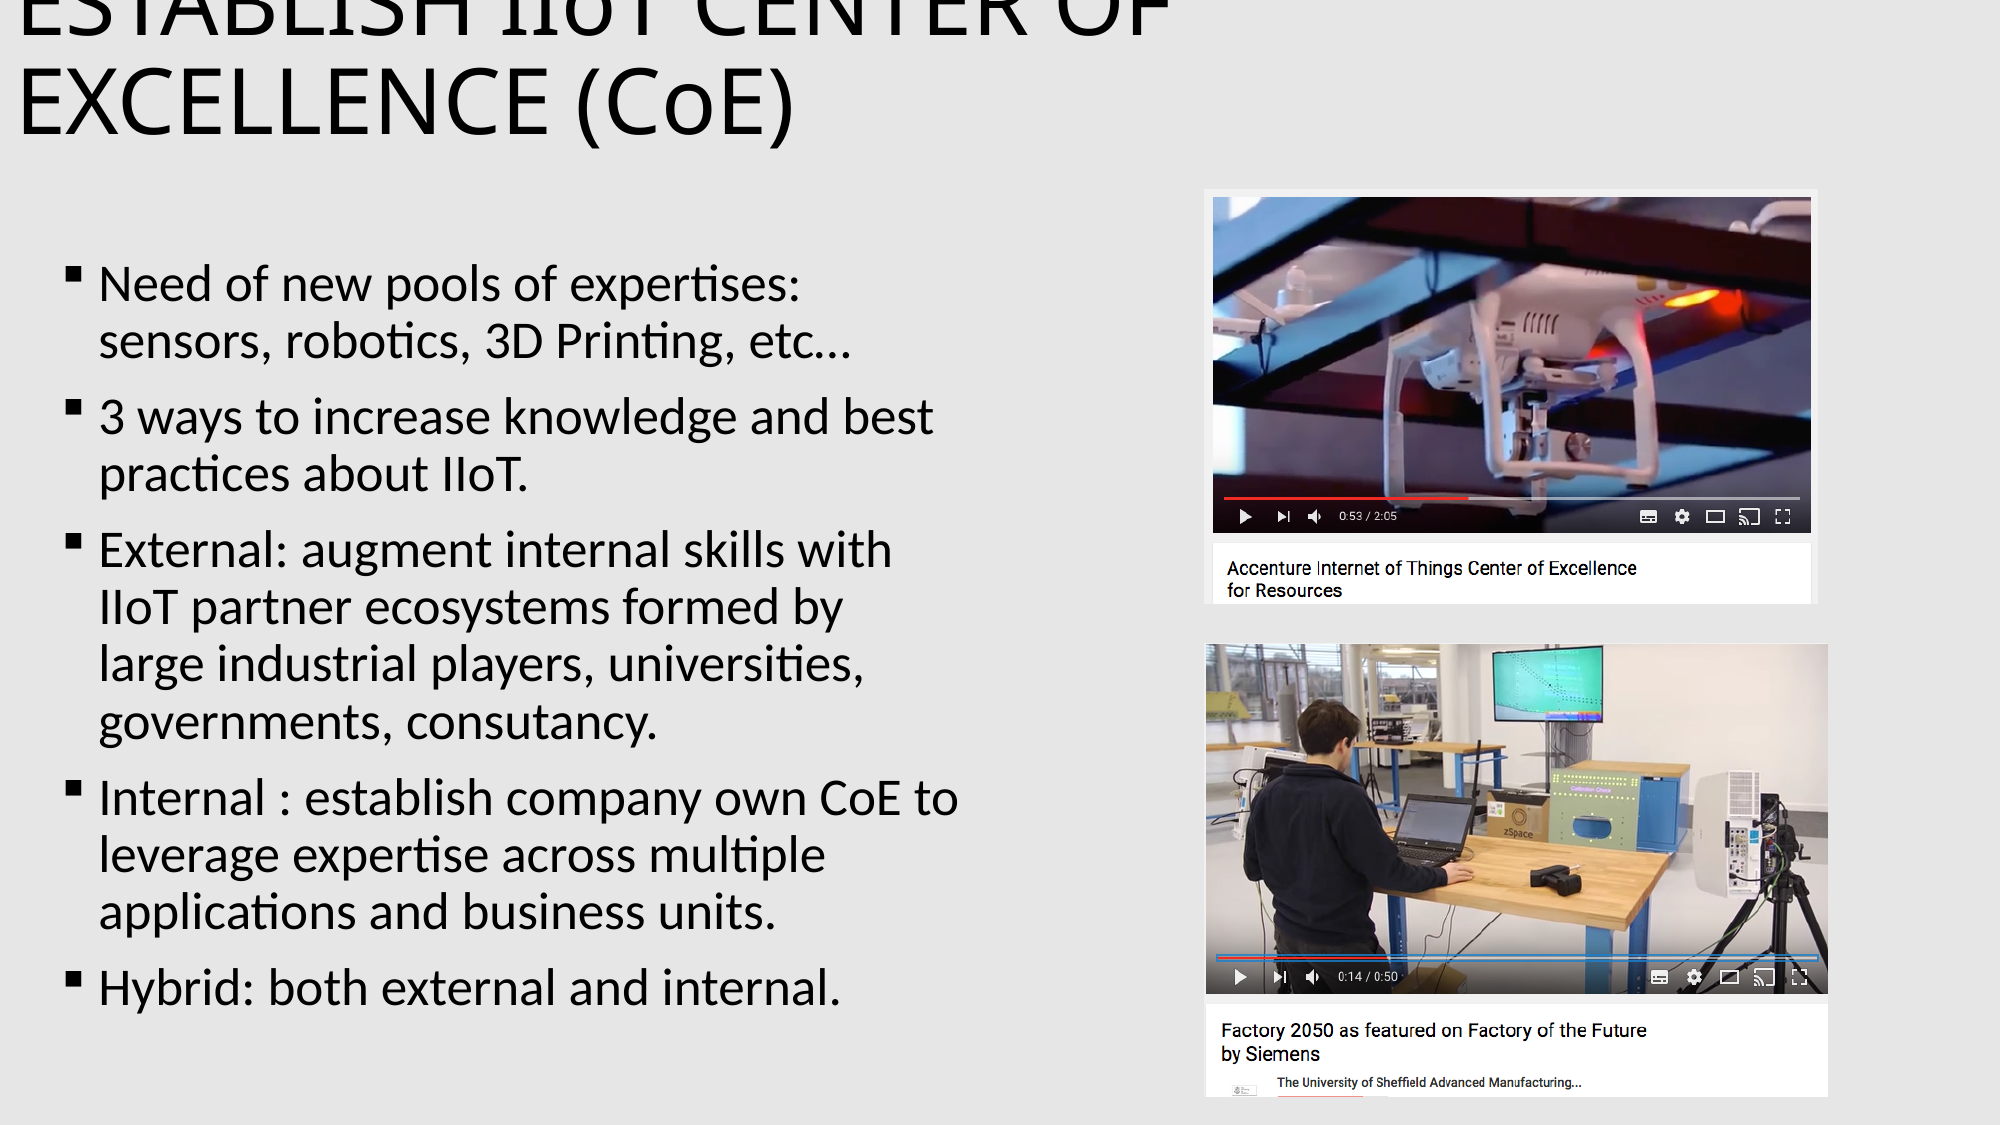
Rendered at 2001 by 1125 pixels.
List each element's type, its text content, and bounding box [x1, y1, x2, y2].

title ESTABLISH IIoT CENTER OF EXCELLENCE (CoE) [0, 1, 1725, 220]
picture [1204, 189, 1818, 604]
picture [1204, 643, 1828, 1097]
list Need of new pools of expertises: sensors, robotics, 3D Printing, etc… 3 ways to increase knowledge and best practices about IIoT. External: augment internal skills with IIoT partner ecosystems formed by large industrial players, universities, governments, consutancy. Internal : establish company own CoE to leverage expertise across multiple applications and business units. Hybrid: both external and internal. [46, 247, 977, 1041]
